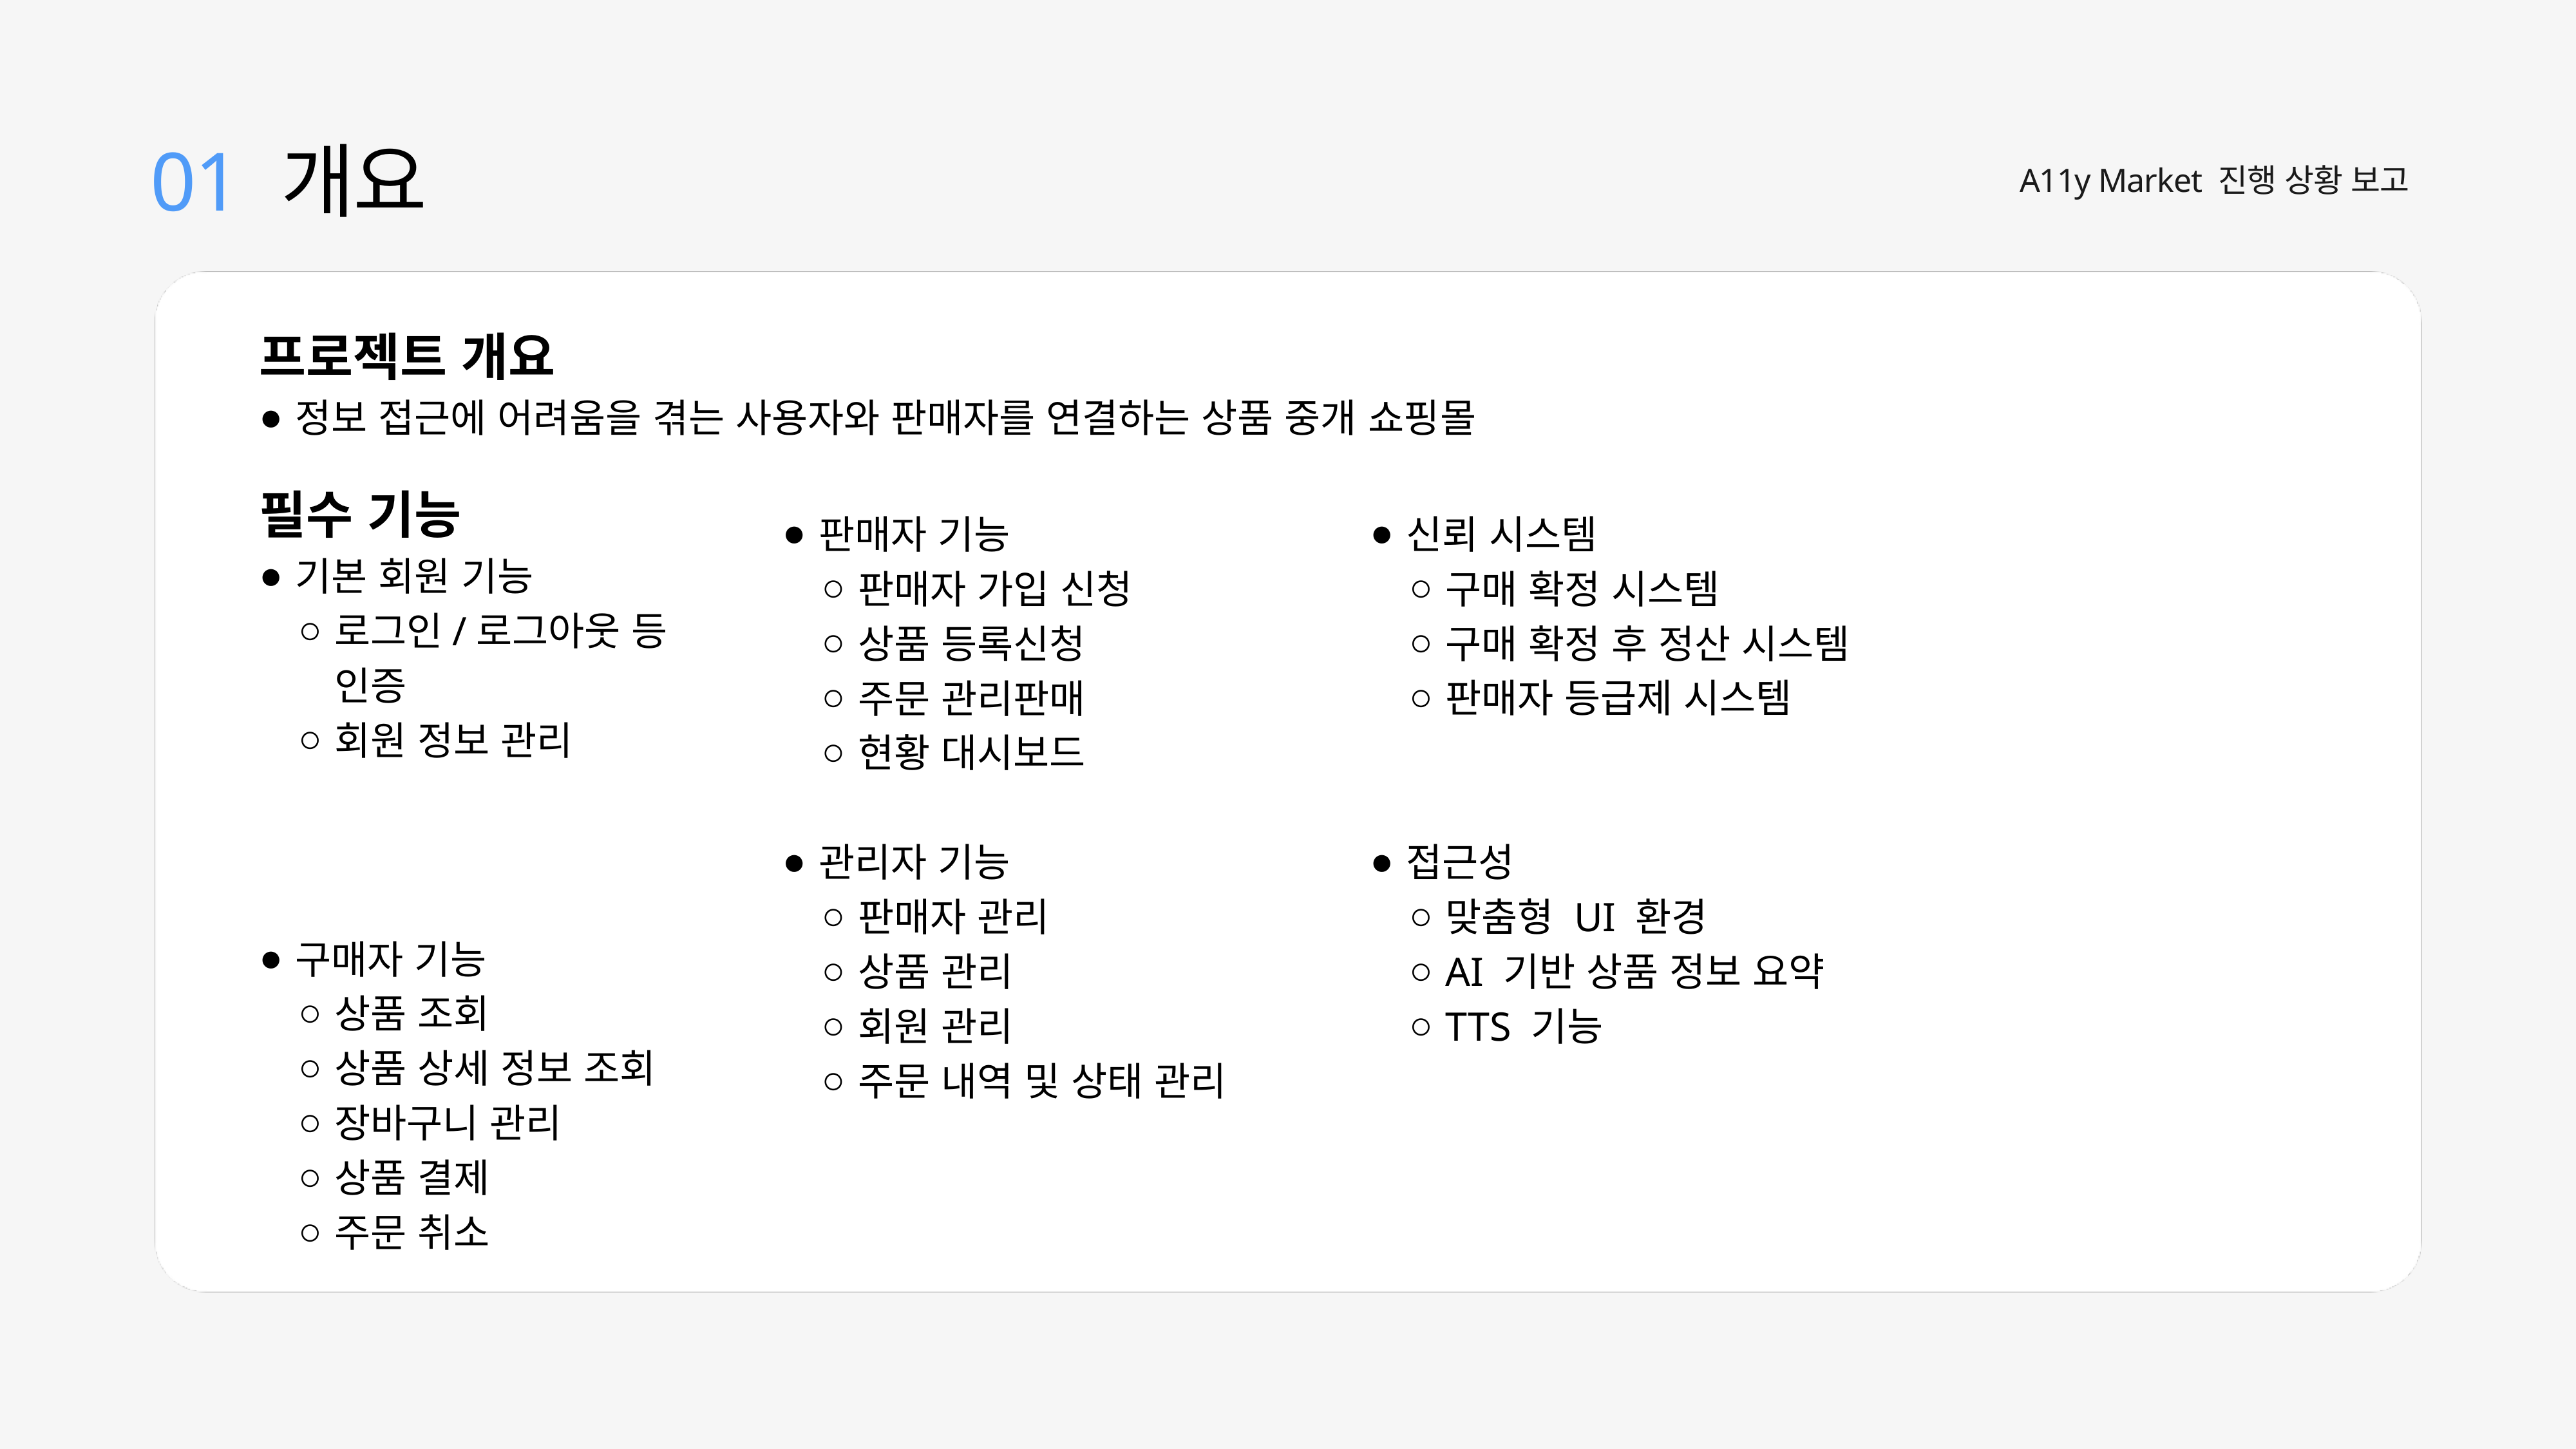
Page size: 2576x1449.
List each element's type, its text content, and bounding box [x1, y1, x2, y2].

text_box A11y Market 진행 상황 보고 [2005, 149, 2420, 195]
text_box 01 개요 [150, 126, 1151, 239]
picture [154, 270, 2423, 1294]
